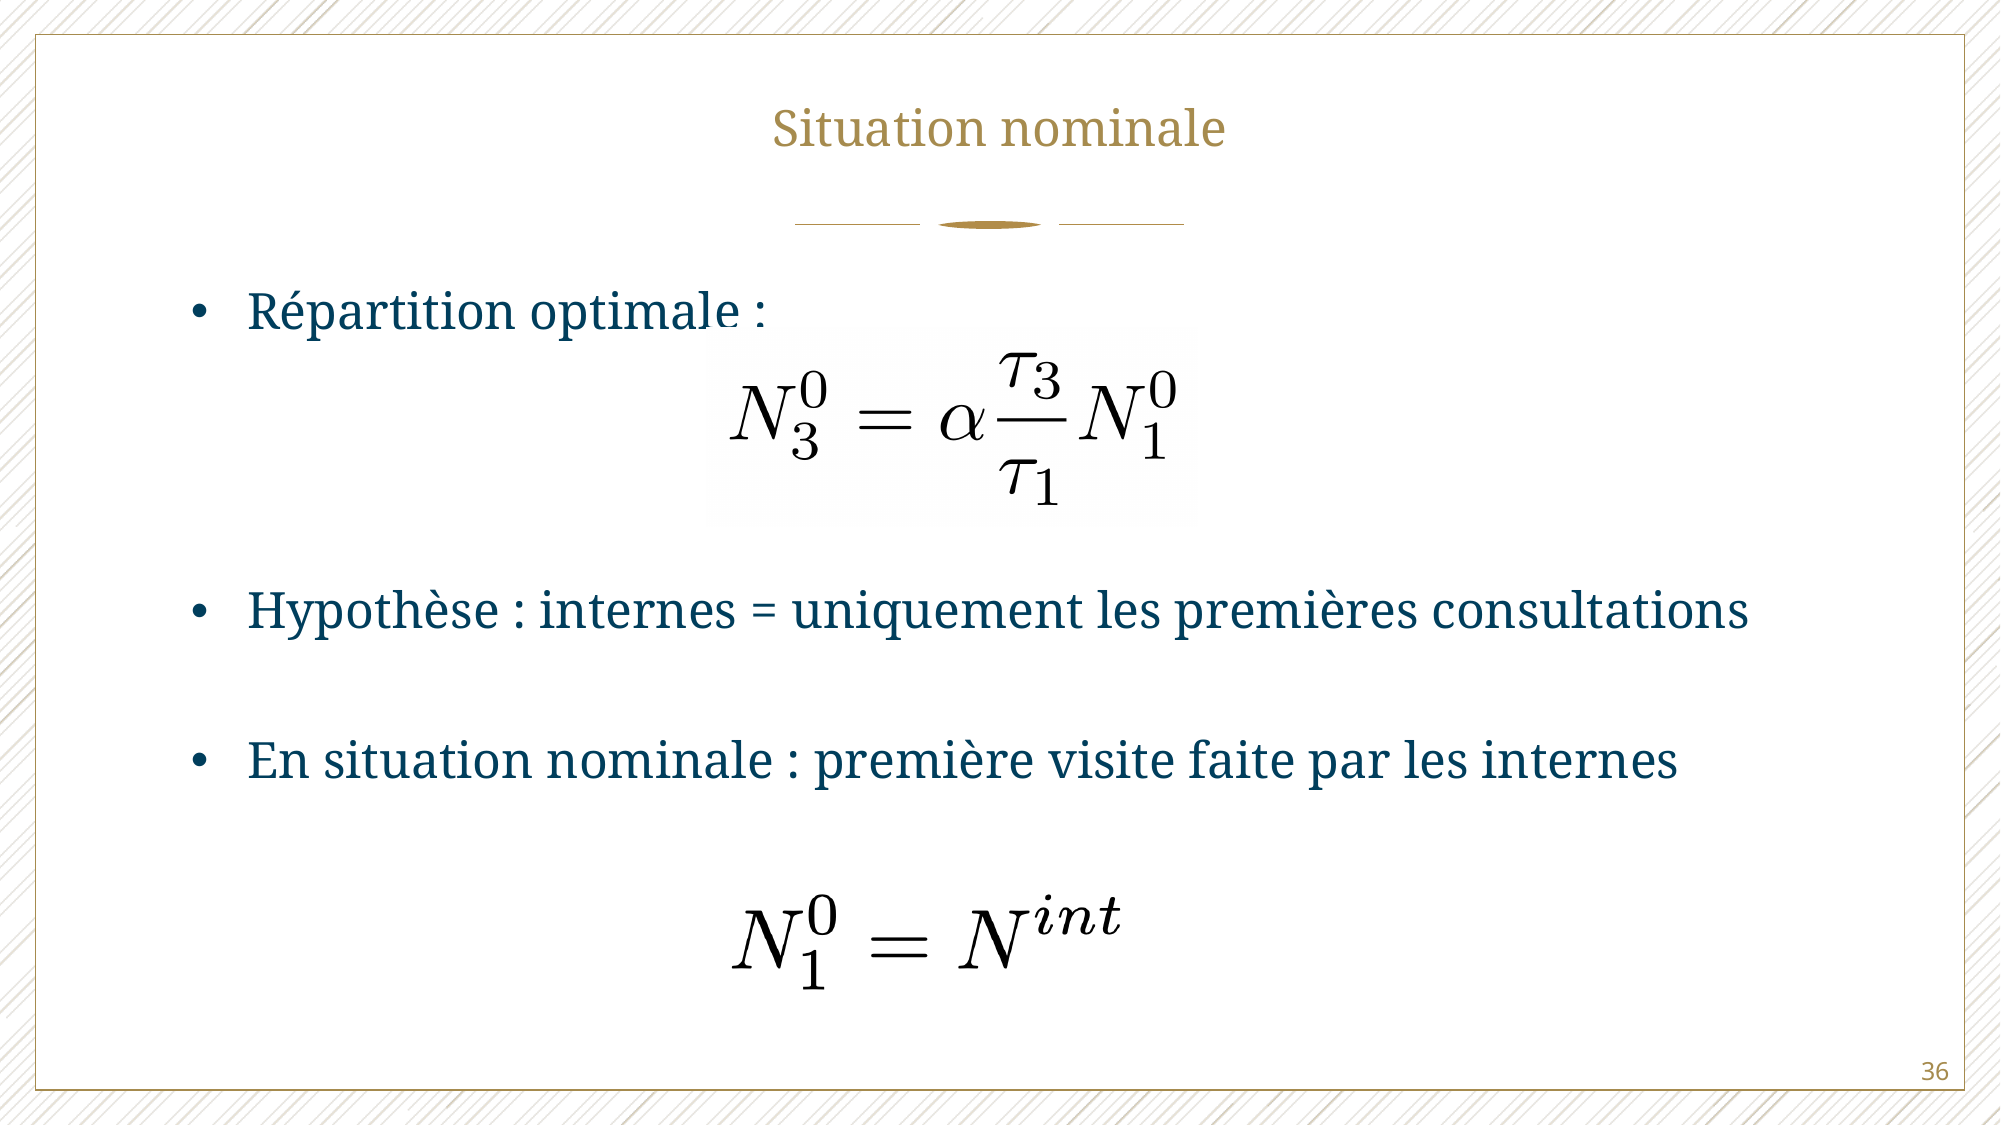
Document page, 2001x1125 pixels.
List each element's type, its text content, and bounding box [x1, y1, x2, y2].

picture [0, 0, 2001, 1125]
title Situation nominale [137, 34, 1863, 226]
slide_number 36 [1514, 1042, 1965, 1103]
text_box Répartition optimale : Hypothèse : internes = uniquement les premières consultations En situation nominale : première visite faite par les internes [175, 279, 1863, 883]
